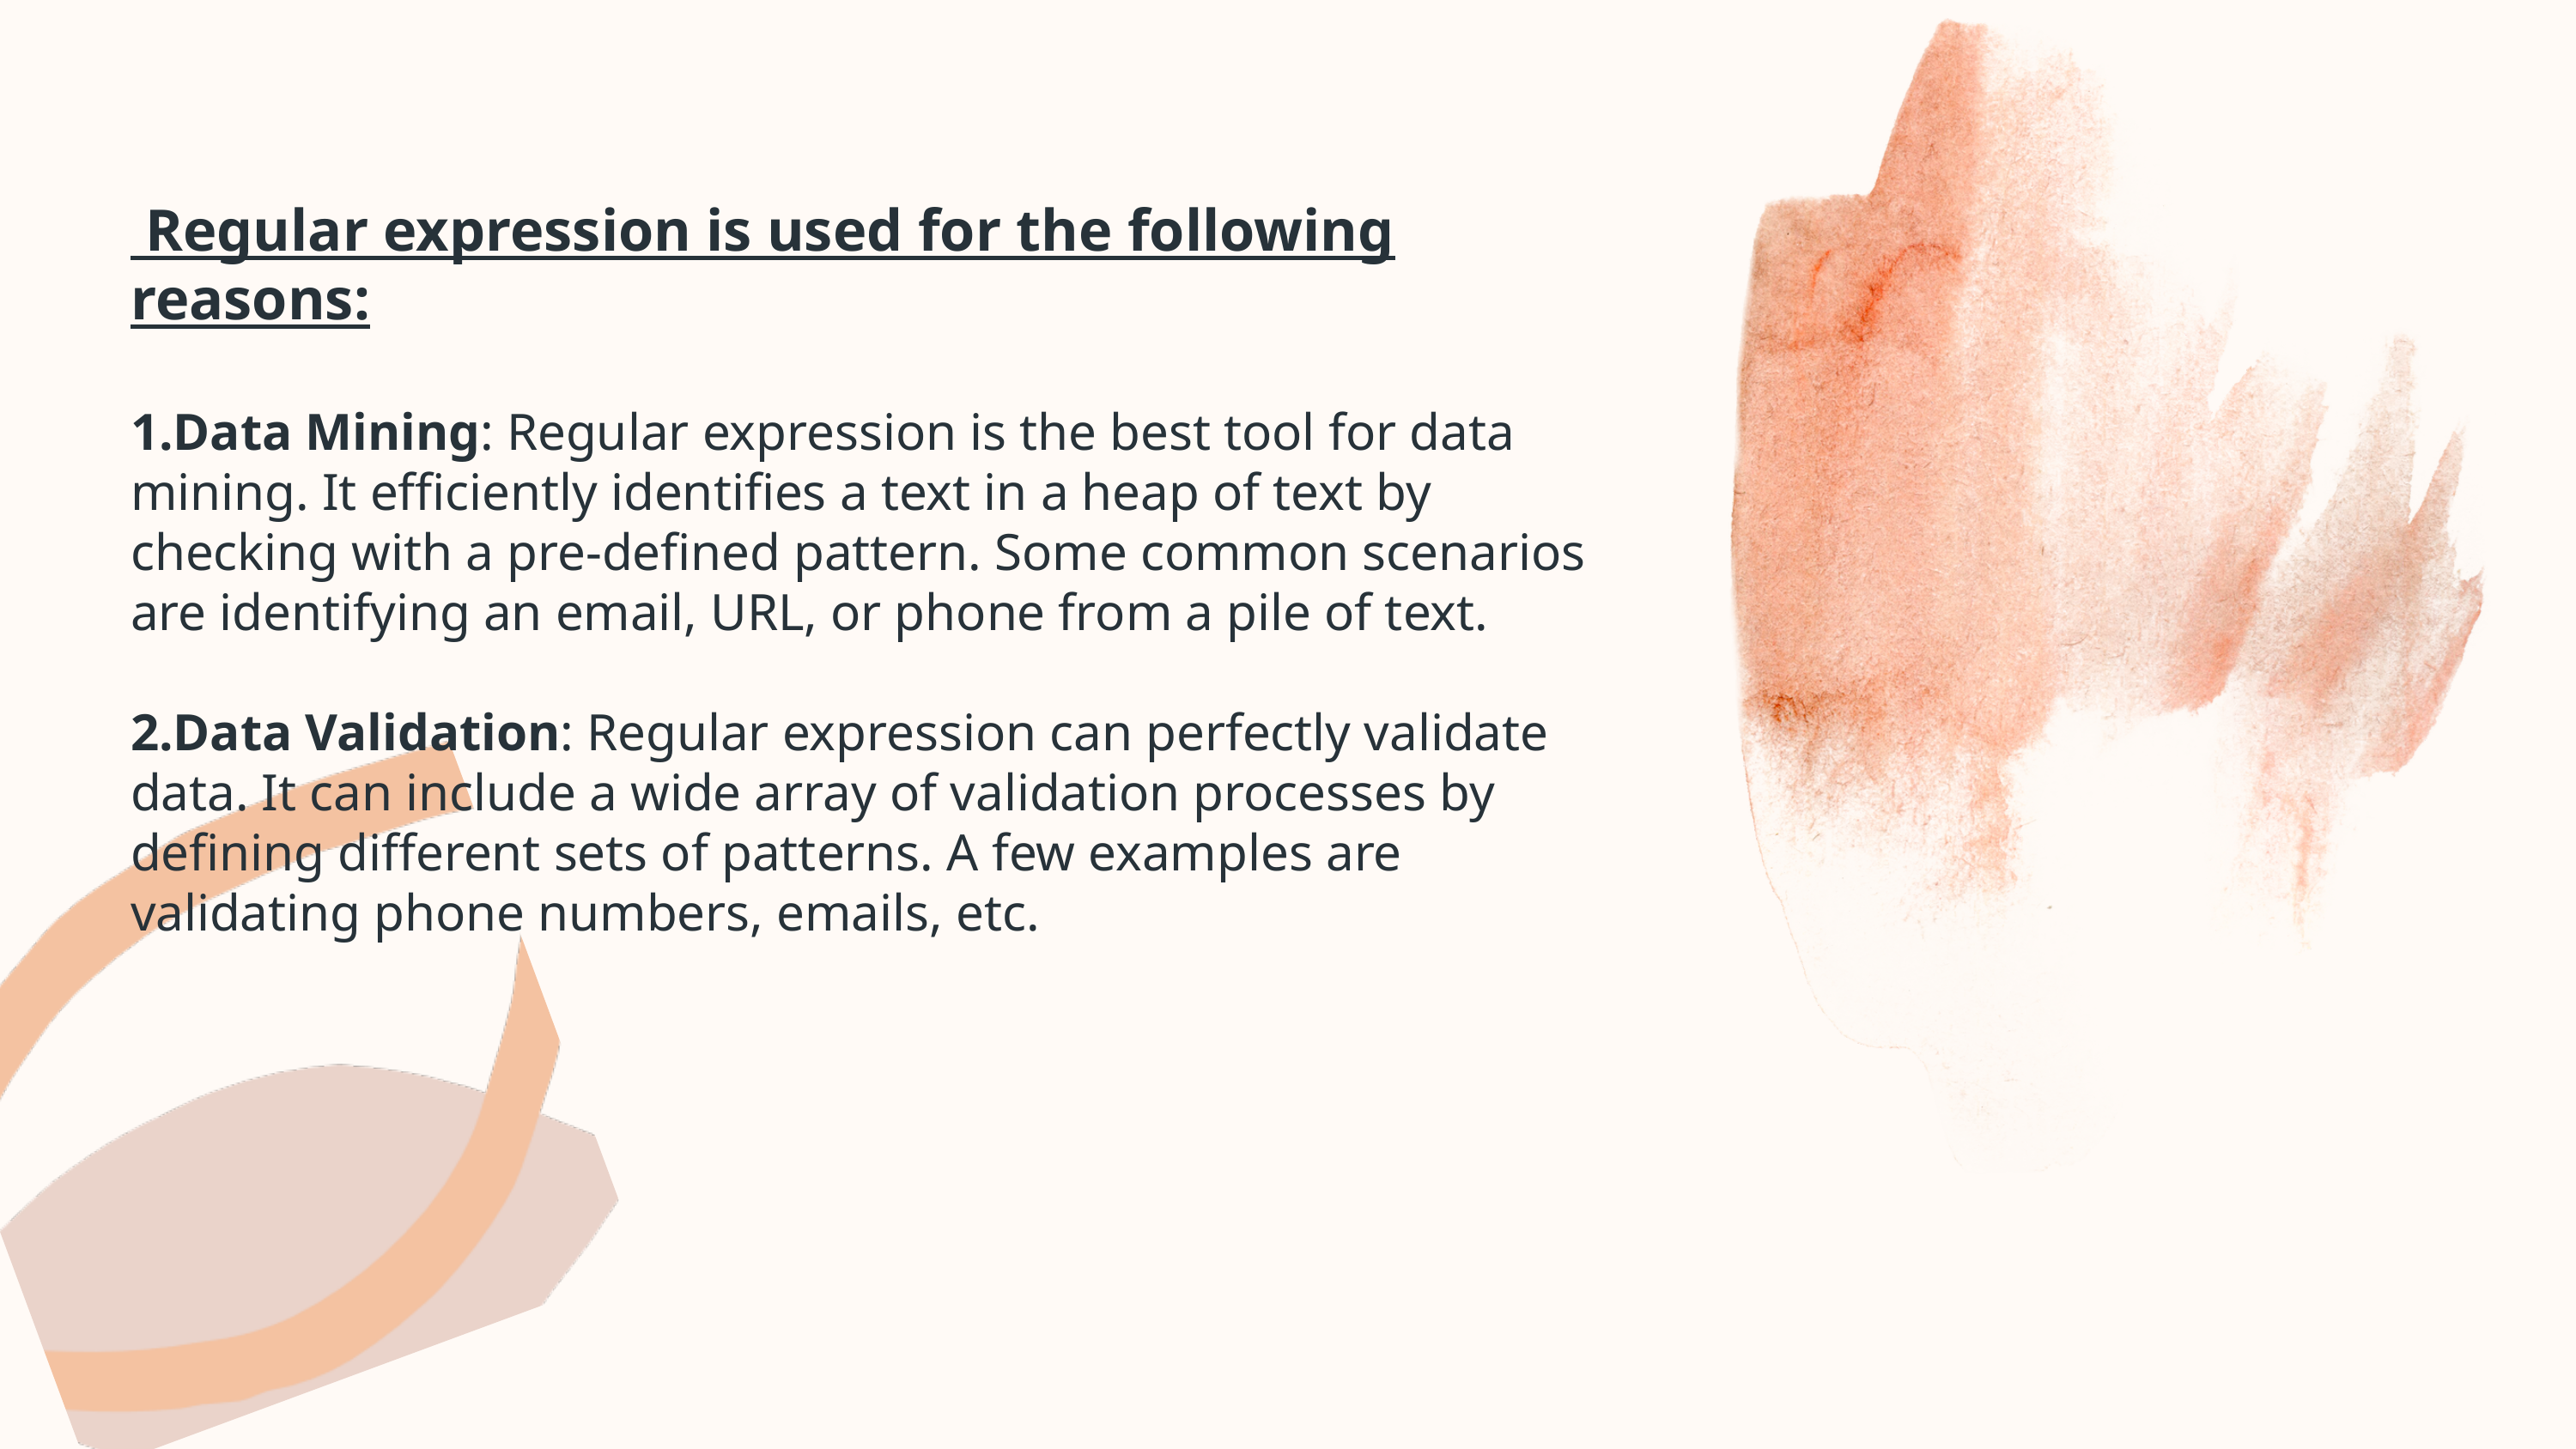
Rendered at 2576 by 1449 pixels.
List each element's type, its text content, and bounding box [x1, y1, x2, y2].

text_box Regular expression is used for the following reasons: Data Mining: Regular expression is the best tool for data mining. It efficiently identifies a text in a heap of text by checking with a pre-defined pattern. Some common scenarios are identifying an email, URL, or phone from a pile of text. Data Validation: Regular expression can perfectly validate data. It can include a wide array of validation processes by defining different sets of patterns. A few examples are validating phone numbers, emails, etc. [118, 187, 1630, 948]
text_box [1728, 15, 2496, 1175]
text_box [0, 844, 644, 1449]
